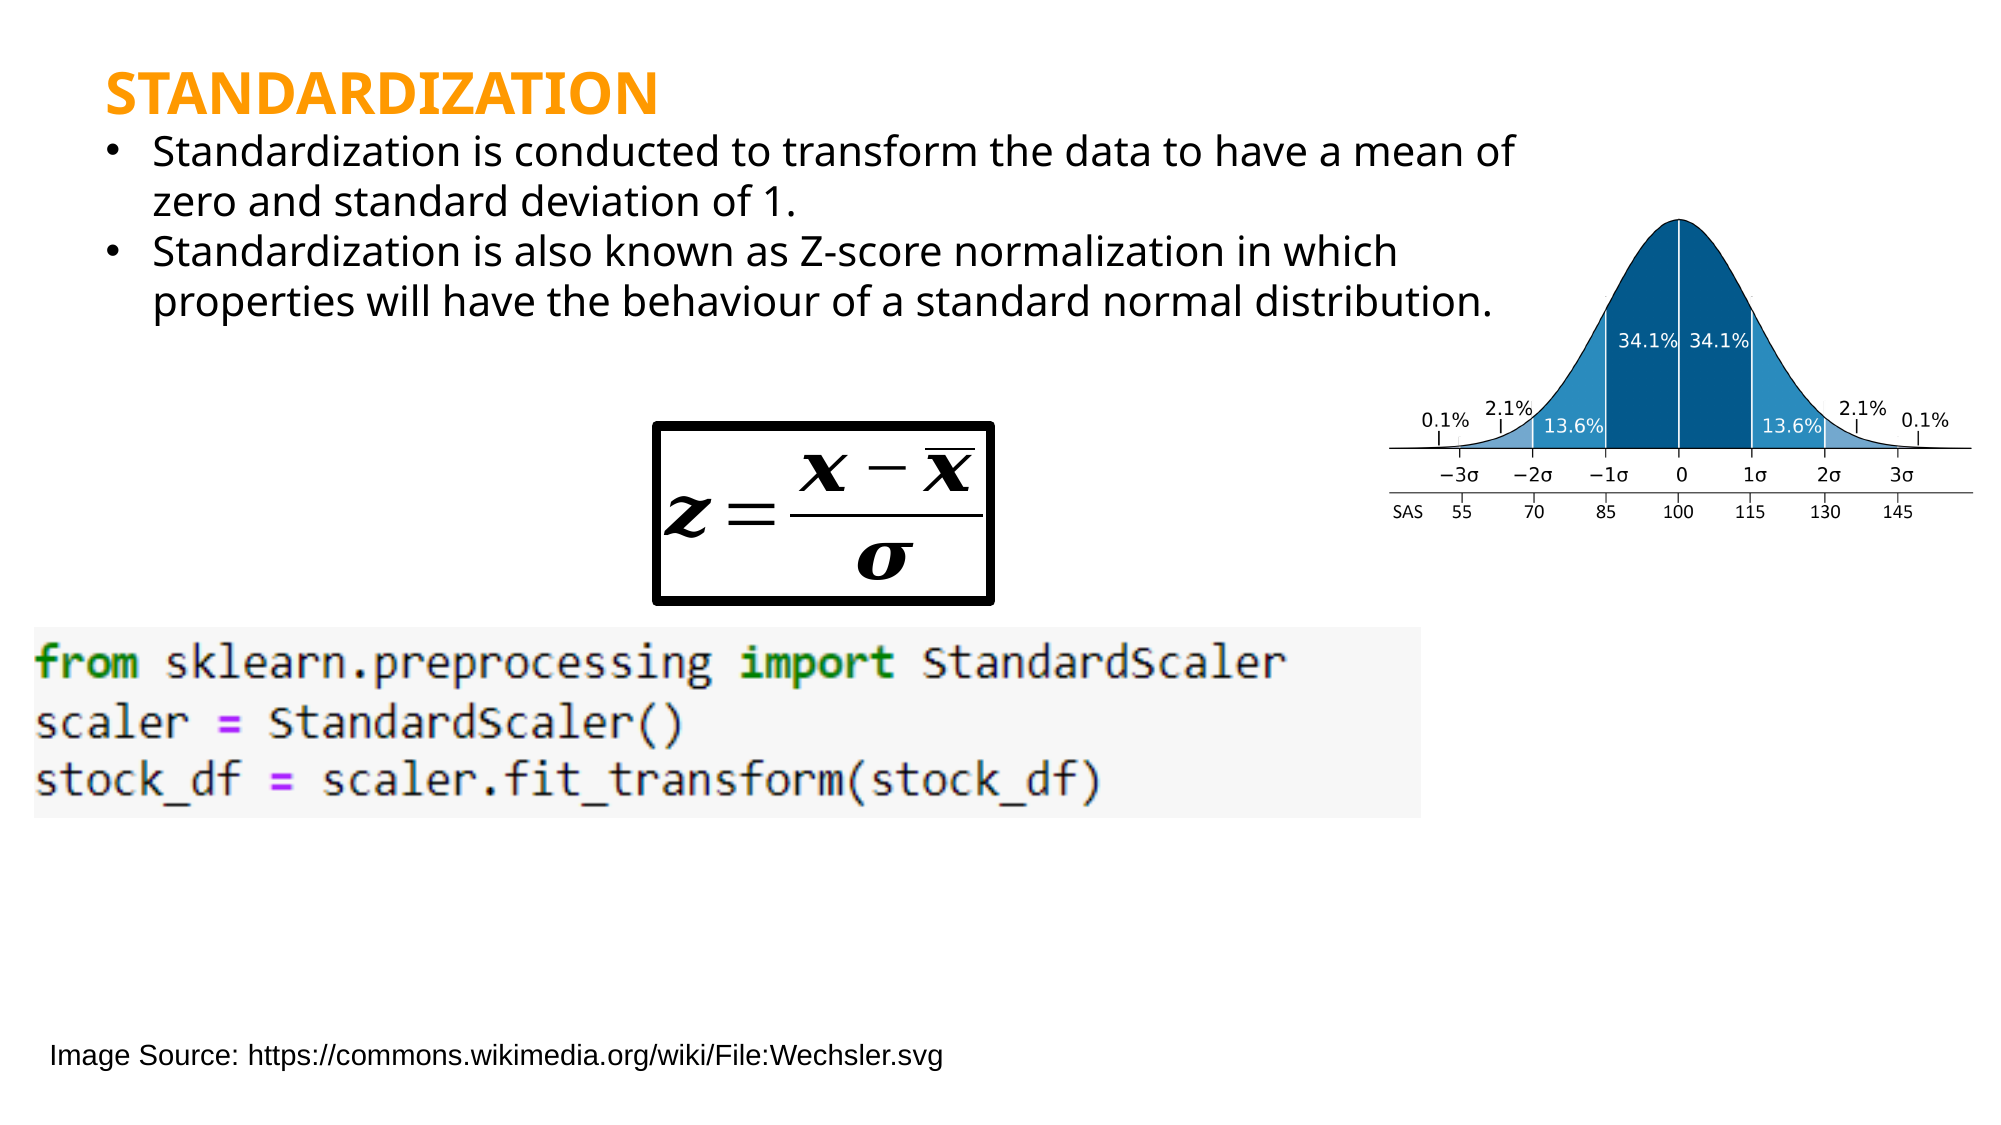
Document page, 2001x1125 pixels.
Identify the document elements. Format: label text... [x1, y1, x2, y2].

picture [34, 148, 2000, 846]
text_box Standardization is conducted to transform the data to have a mean of zero and standard deviation of 1. Standardization is also known as Z-score normalization in which properties will have the behaviour of a standard normal distribution. [90, 117, 1602, 433]
text_box Image Source: https://commons.wikimedia.org/wiki/File:Wechsler.svg [34, 1028, 1224, 1079]
text_box STANDARDIZATION [90, 48, 1703, 134]
